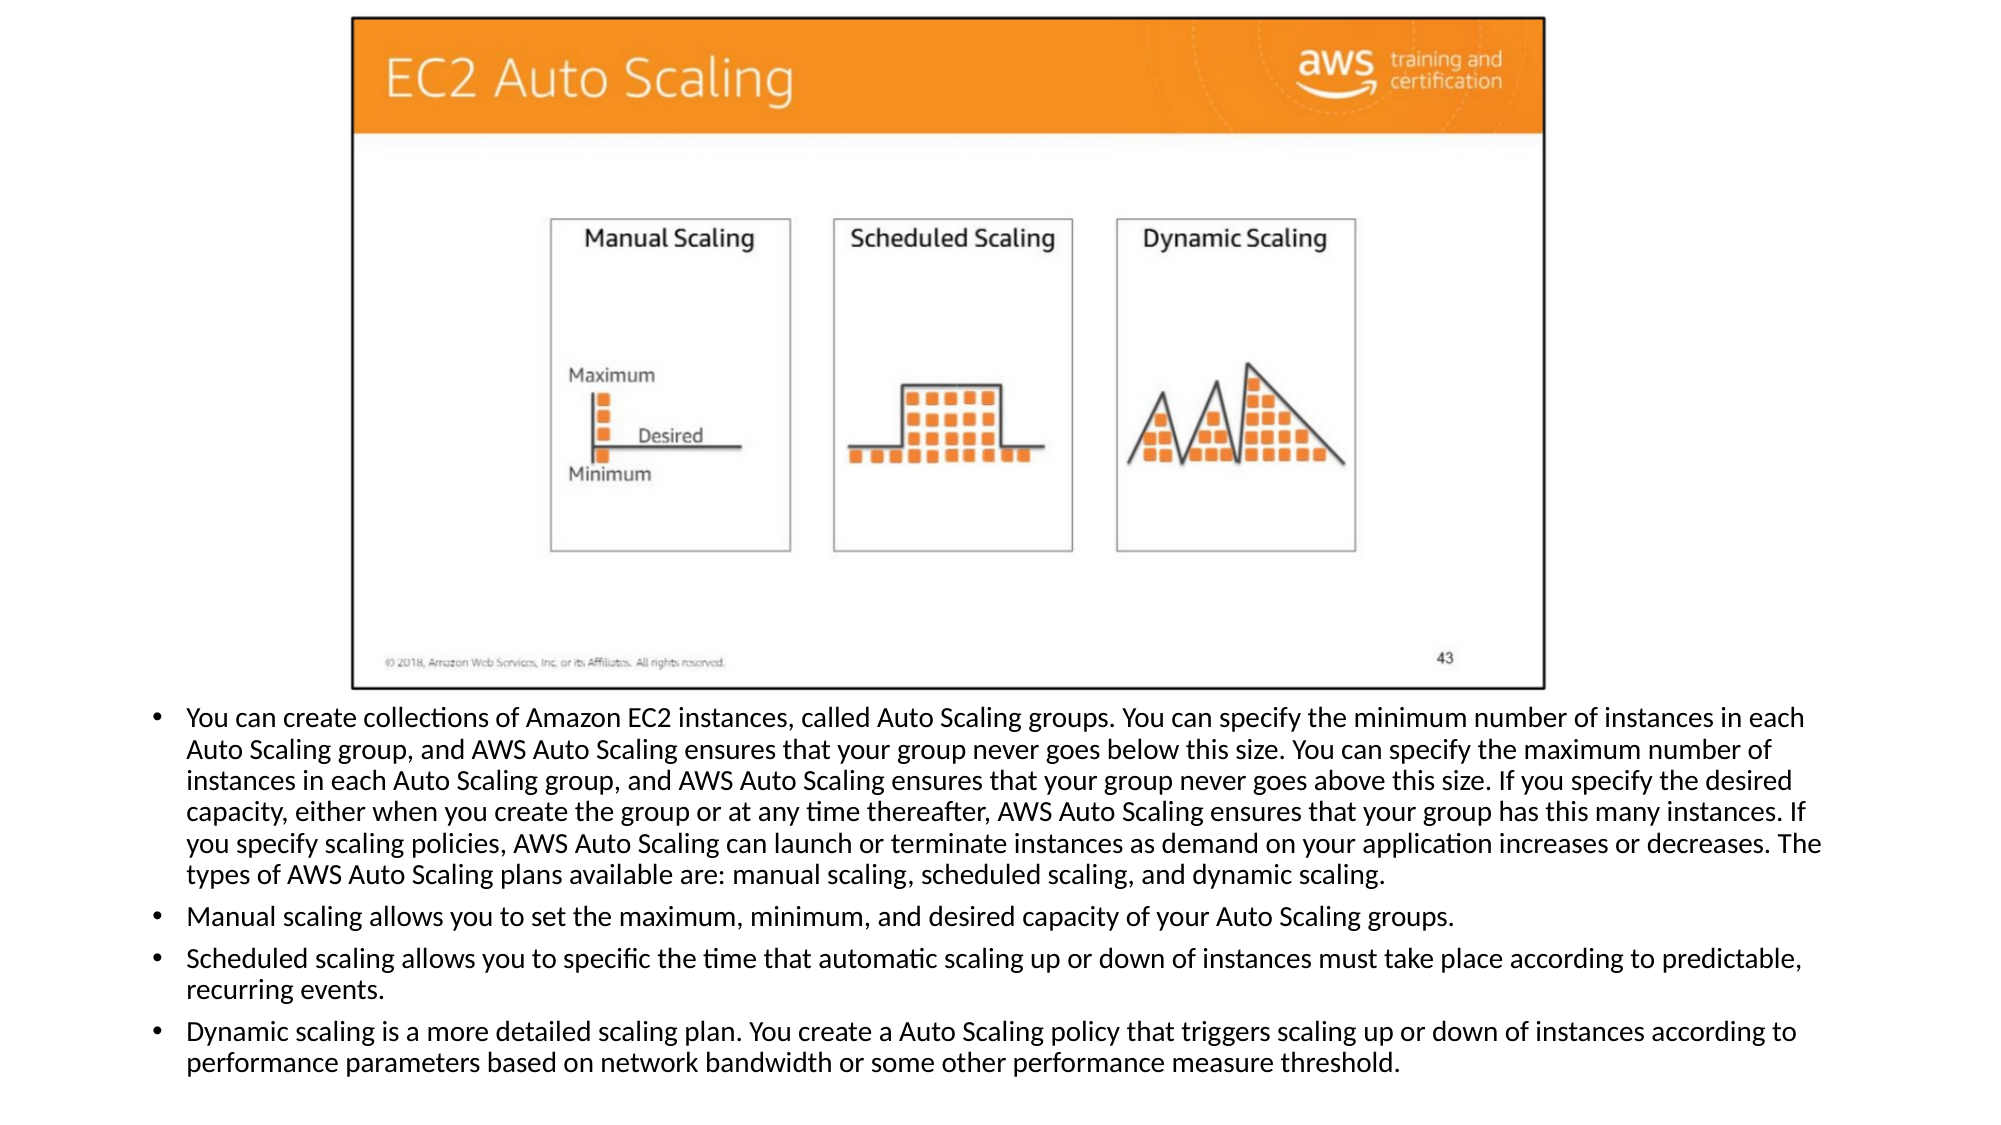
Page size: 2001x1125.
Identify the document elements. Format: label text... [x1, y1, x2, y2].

picture [348, 11, 1553, 694]
list You can create collections of Amazon EC2 instances, called Auto Scaling groups. You can specify the minimum number of instances in each Auto Scaling group, and AWS Auto Scaling ensures that your group never goes below this size. You can specify the maximum number of instances in each Auto Scaling group, and AWS Auto Scaling ensures that your group never goes above this size. If you specify the desired capacity, either when you create the group or at any time thereafter, AWS Auto Scaling ensures that your group has this many instances. If you specify scaling policies, AWS Auto Scaling can launch or terminate instances as demand on your application increases or decreases. The types of AWS Auto Scaling plans available are: manual scaling, scheduled scaling, and dynamic scaling. Manual scaling allows you to set the maximum, minimum, and desired capacity of your Auto Scaling groups. Scheduled scaling allows you to specific the time that automatic scaling up or down of instances must take place according to predictable, recurring events. Dynamic scaling is a more detailed scaling plan. You create a Auto Scaling policy that triggers scaling up or down of instances according to performance parameters based on network bandwidth or some other performance measure threshold. [137, 650, 1863, 1101]
